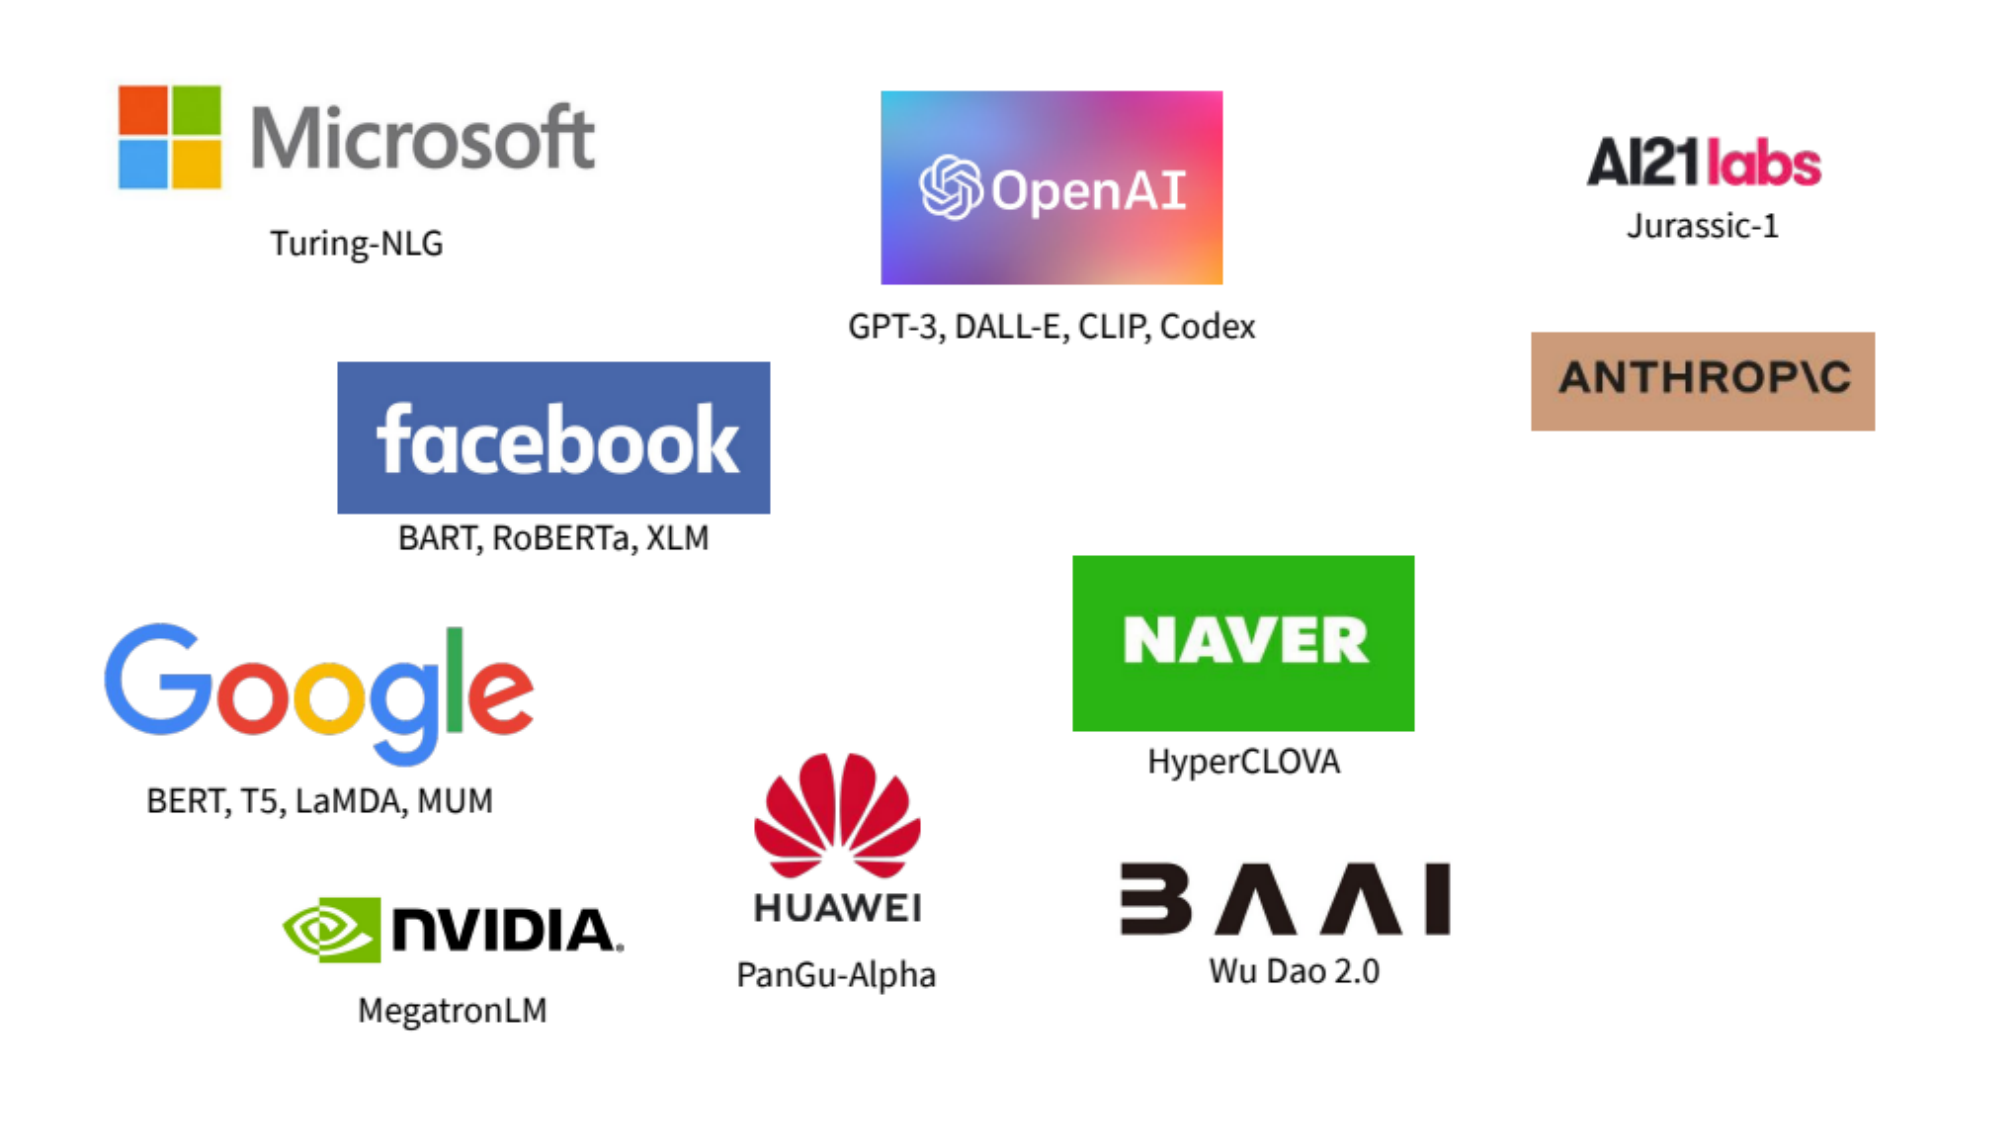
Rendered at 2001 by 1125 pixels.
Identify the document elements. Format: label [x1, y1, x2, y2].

picture [83, 42, 1929, 1076]
